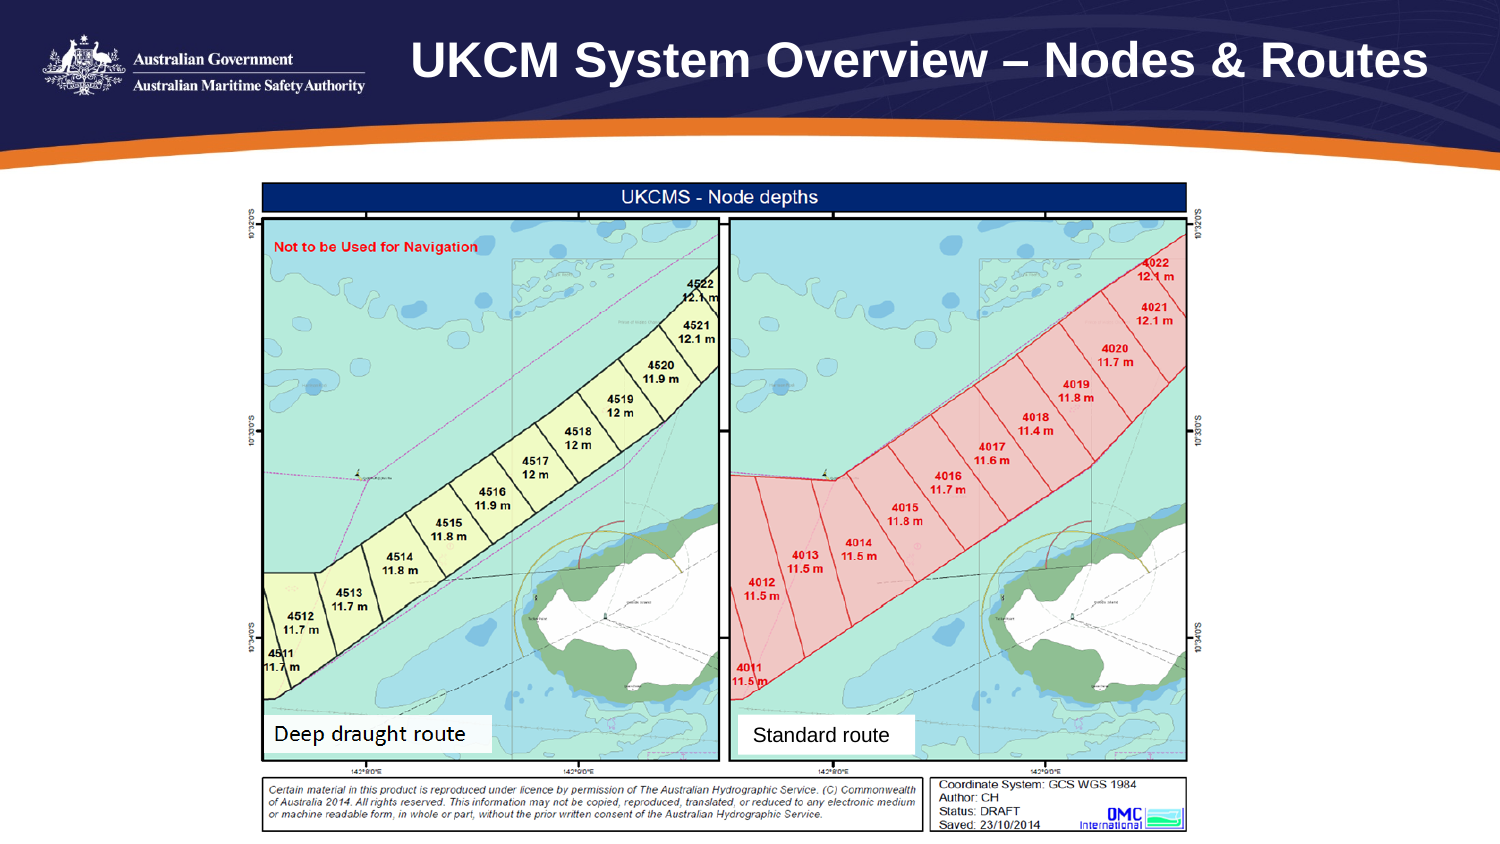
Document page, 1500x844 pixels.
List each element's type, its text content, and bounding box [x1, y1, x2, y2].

picture [241, 175, 1211, 836]
picture [0, 0, 1500, 174]
title UKCM System Overview – Nodes & Routes [395, 20, 1471, 115]
